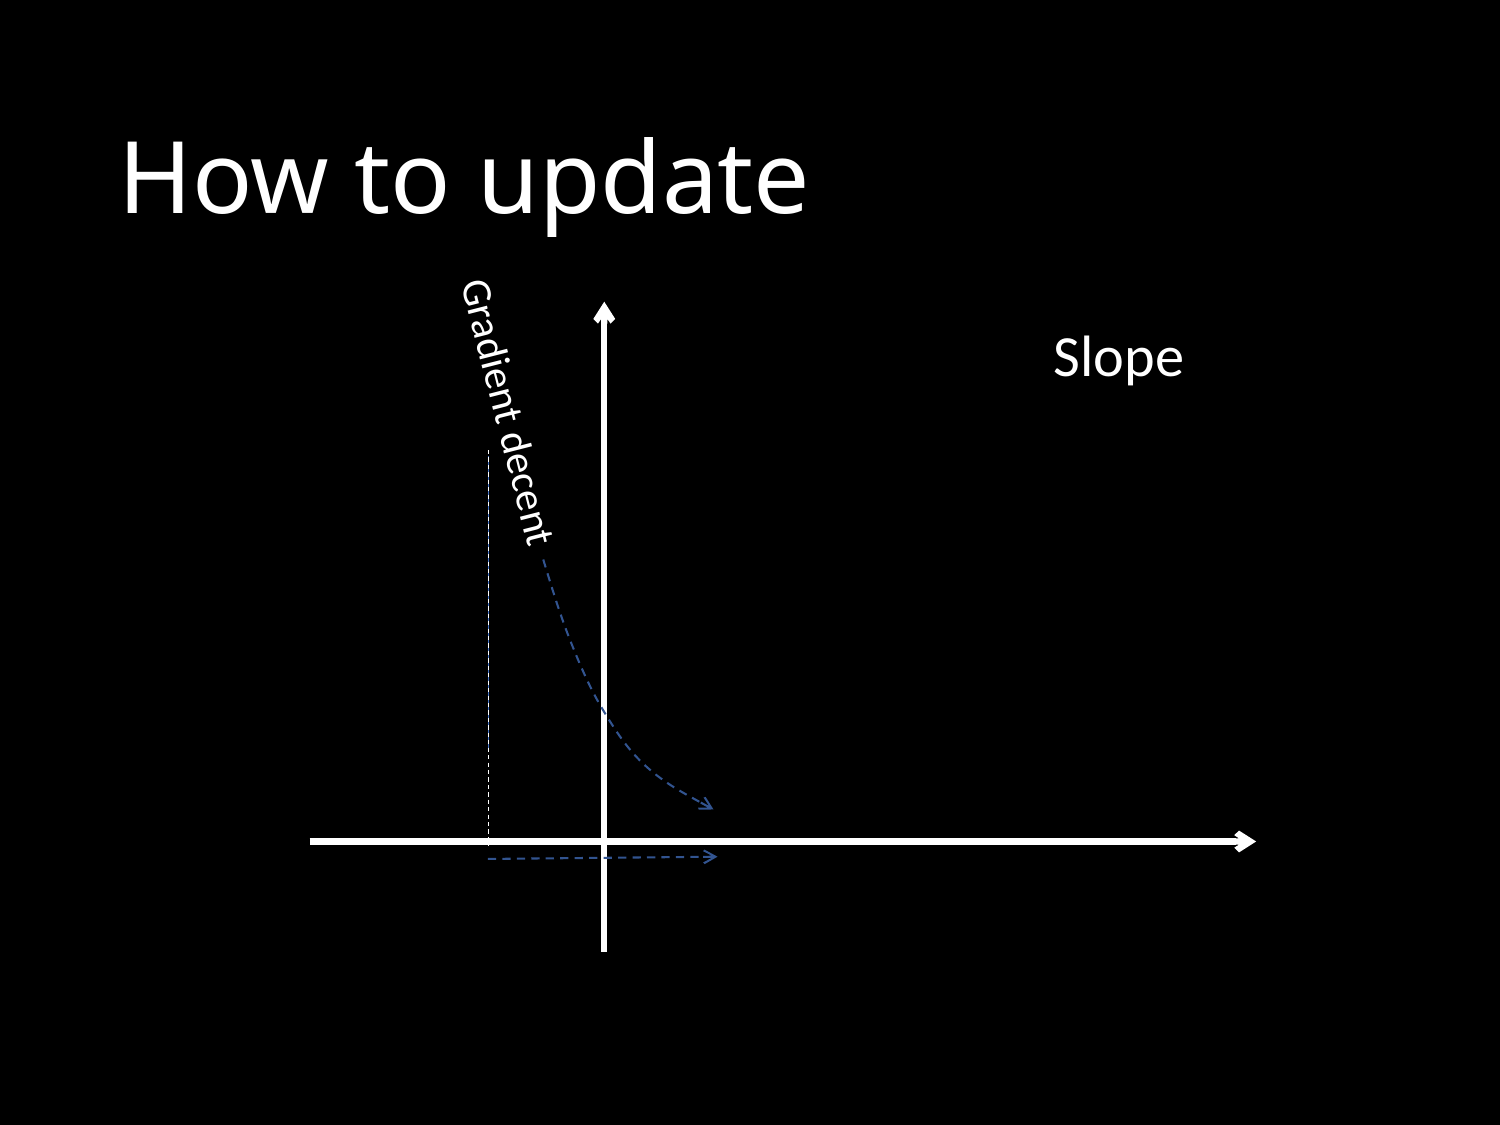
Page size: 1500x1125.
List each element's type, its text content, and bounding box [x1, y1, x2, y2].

text_box [605, 650, 714, 810]
text_box Gradient decent [441, 256, 580, 567]
text_box [542, 559, 604, 714]
